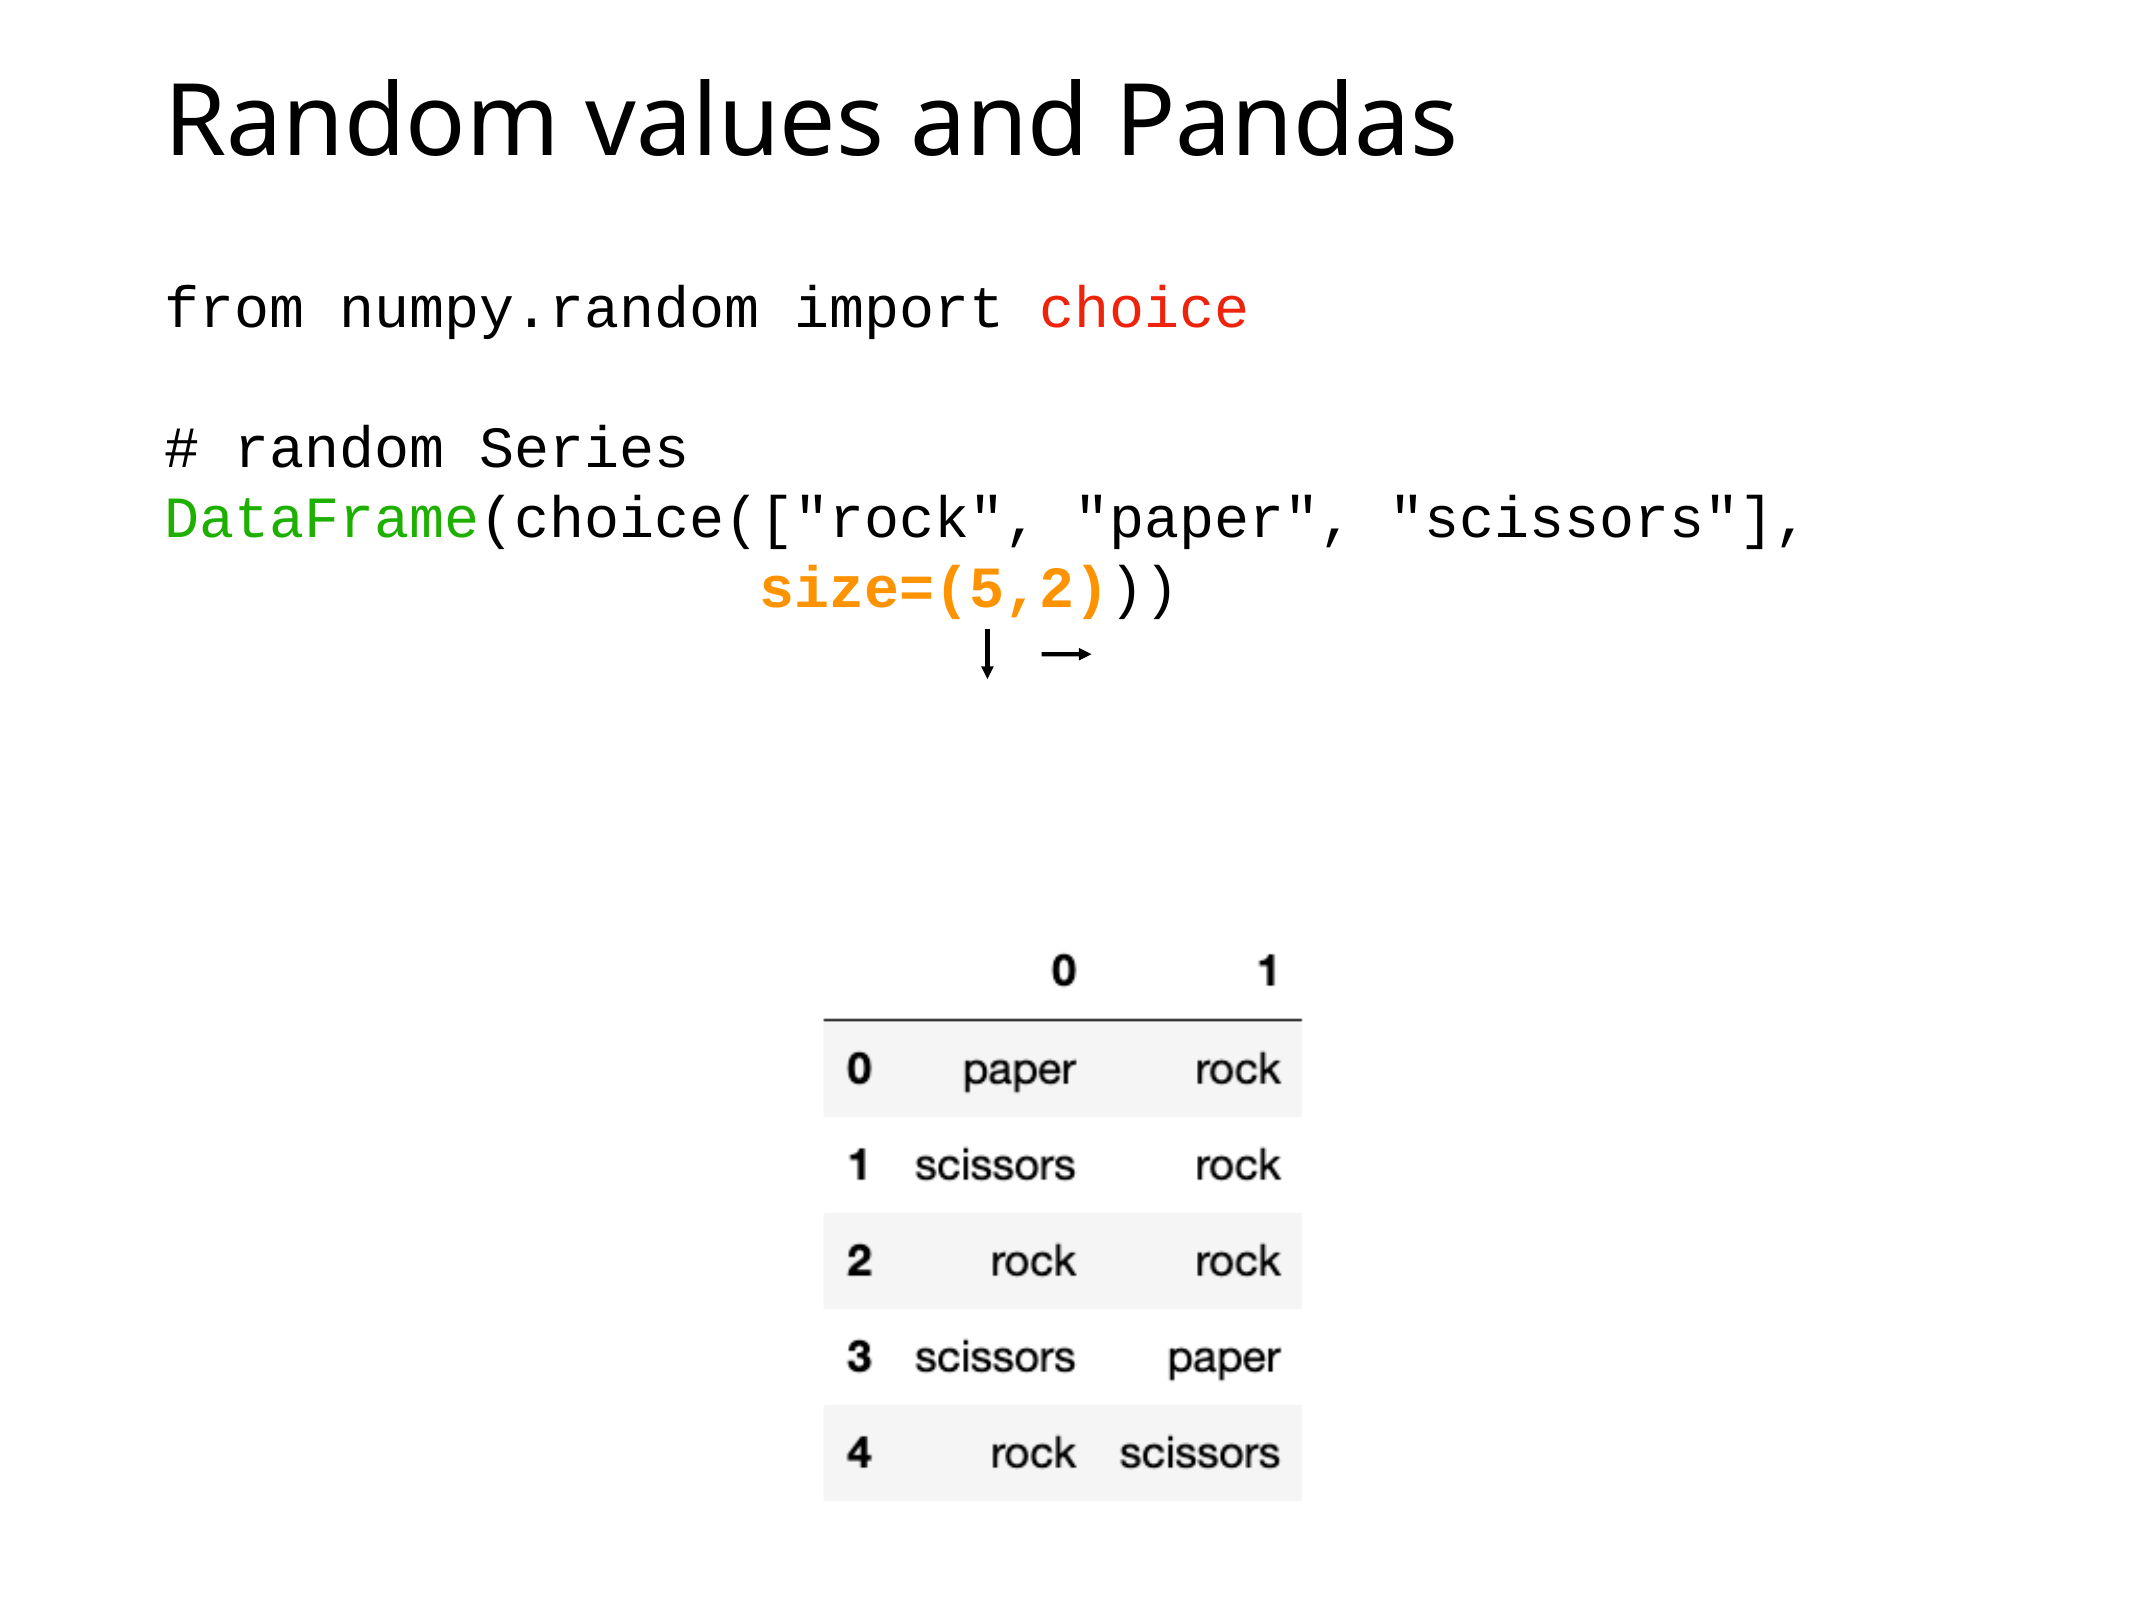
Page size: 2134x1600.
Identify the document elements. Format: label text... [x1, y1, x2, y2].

list from numpy.random import choice # random Series DataFrame(choice(["rock", "paper", "scissors"], size=(5,2))) [155, 259, 2032, 731]
text_box [981, 629, 994, 680]
text_box [1041, 648, 1092, 661]
picture [818, 934, 1315, 1512]
title Random values and Pandas [155, 41, 1978, 191]
